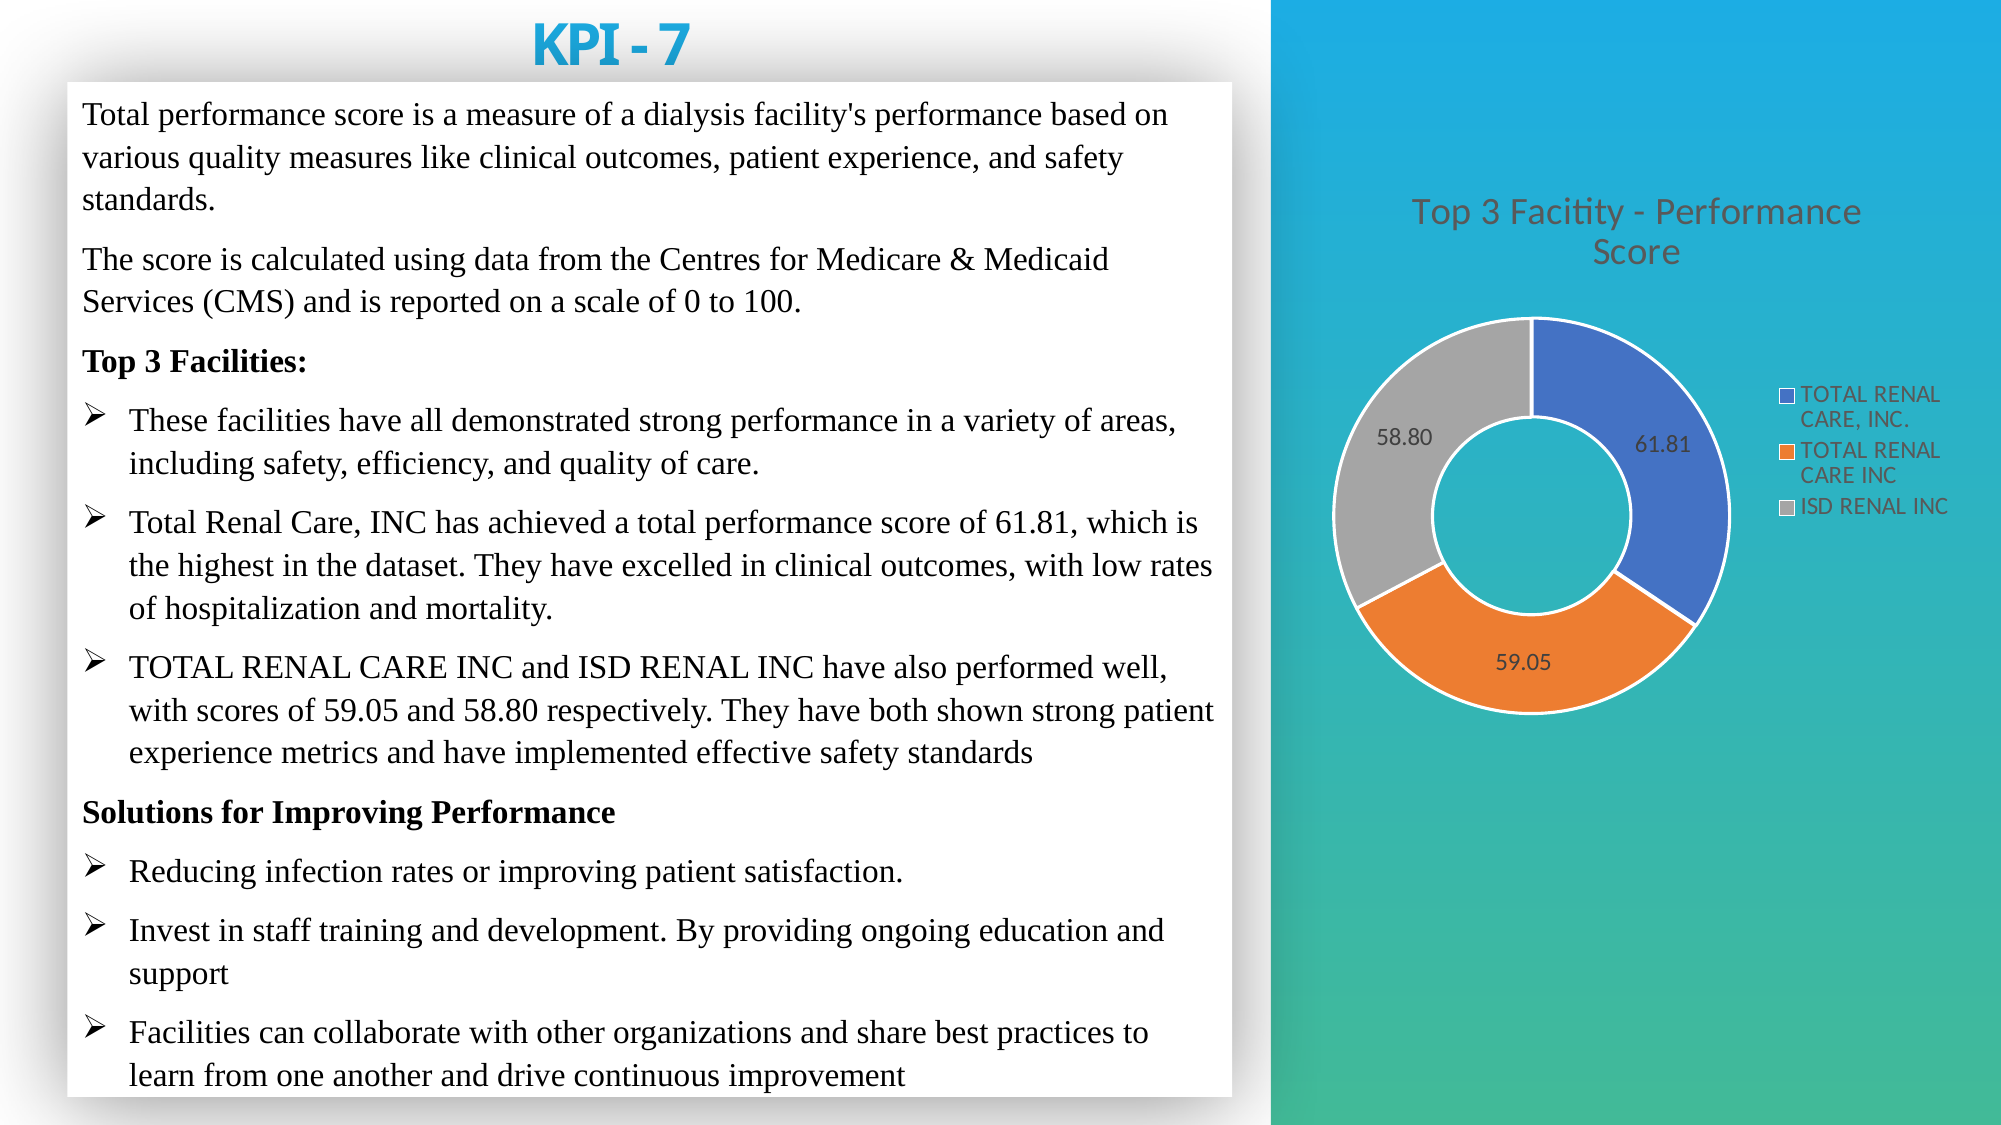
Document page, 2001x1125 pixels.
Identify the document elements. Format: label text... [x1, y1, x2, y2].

chart [1303, 164, 1970, 741]
text_box Total performance score is a measure of a dialysis facility's performance based on various quality measures like clinical outcomes, patient experience, and safety standards. The score is calculated using data from the Centres for Medicare & Medicaid Services (CMS) and is reported on a scale of 0 to 100. Top 3 Facilities: These facilities have all demonstrated strong performance in a variety of areas, including safety, efficiency, and quality of care. Total Renal Care, INC has achieved a total performance score of 61.81, which is the highest in the dataset. They have excelled in clinical outcomes, with low rates of hospitalization and mortality. TOTAL RENAL CARE INC and ISD RENAL INC have also performed well, with scores of 59.05 and 58.80 respectively. They have both shown strong patient experience metrics and have implemented effective safety standards Solutions for Improving Performance Reducing infection rates or improving patient satisfaction. Invest in staff training and development. By providing ongoing education and support Facilities can collaborate with other organizations and share best practices to learn from one another and drive continuous improvement [67, 82, 1233, 1097]
text_box KPI - 7 [28, 0, 1194, 67]
text_box [1270, 0, 2000, 1125]
